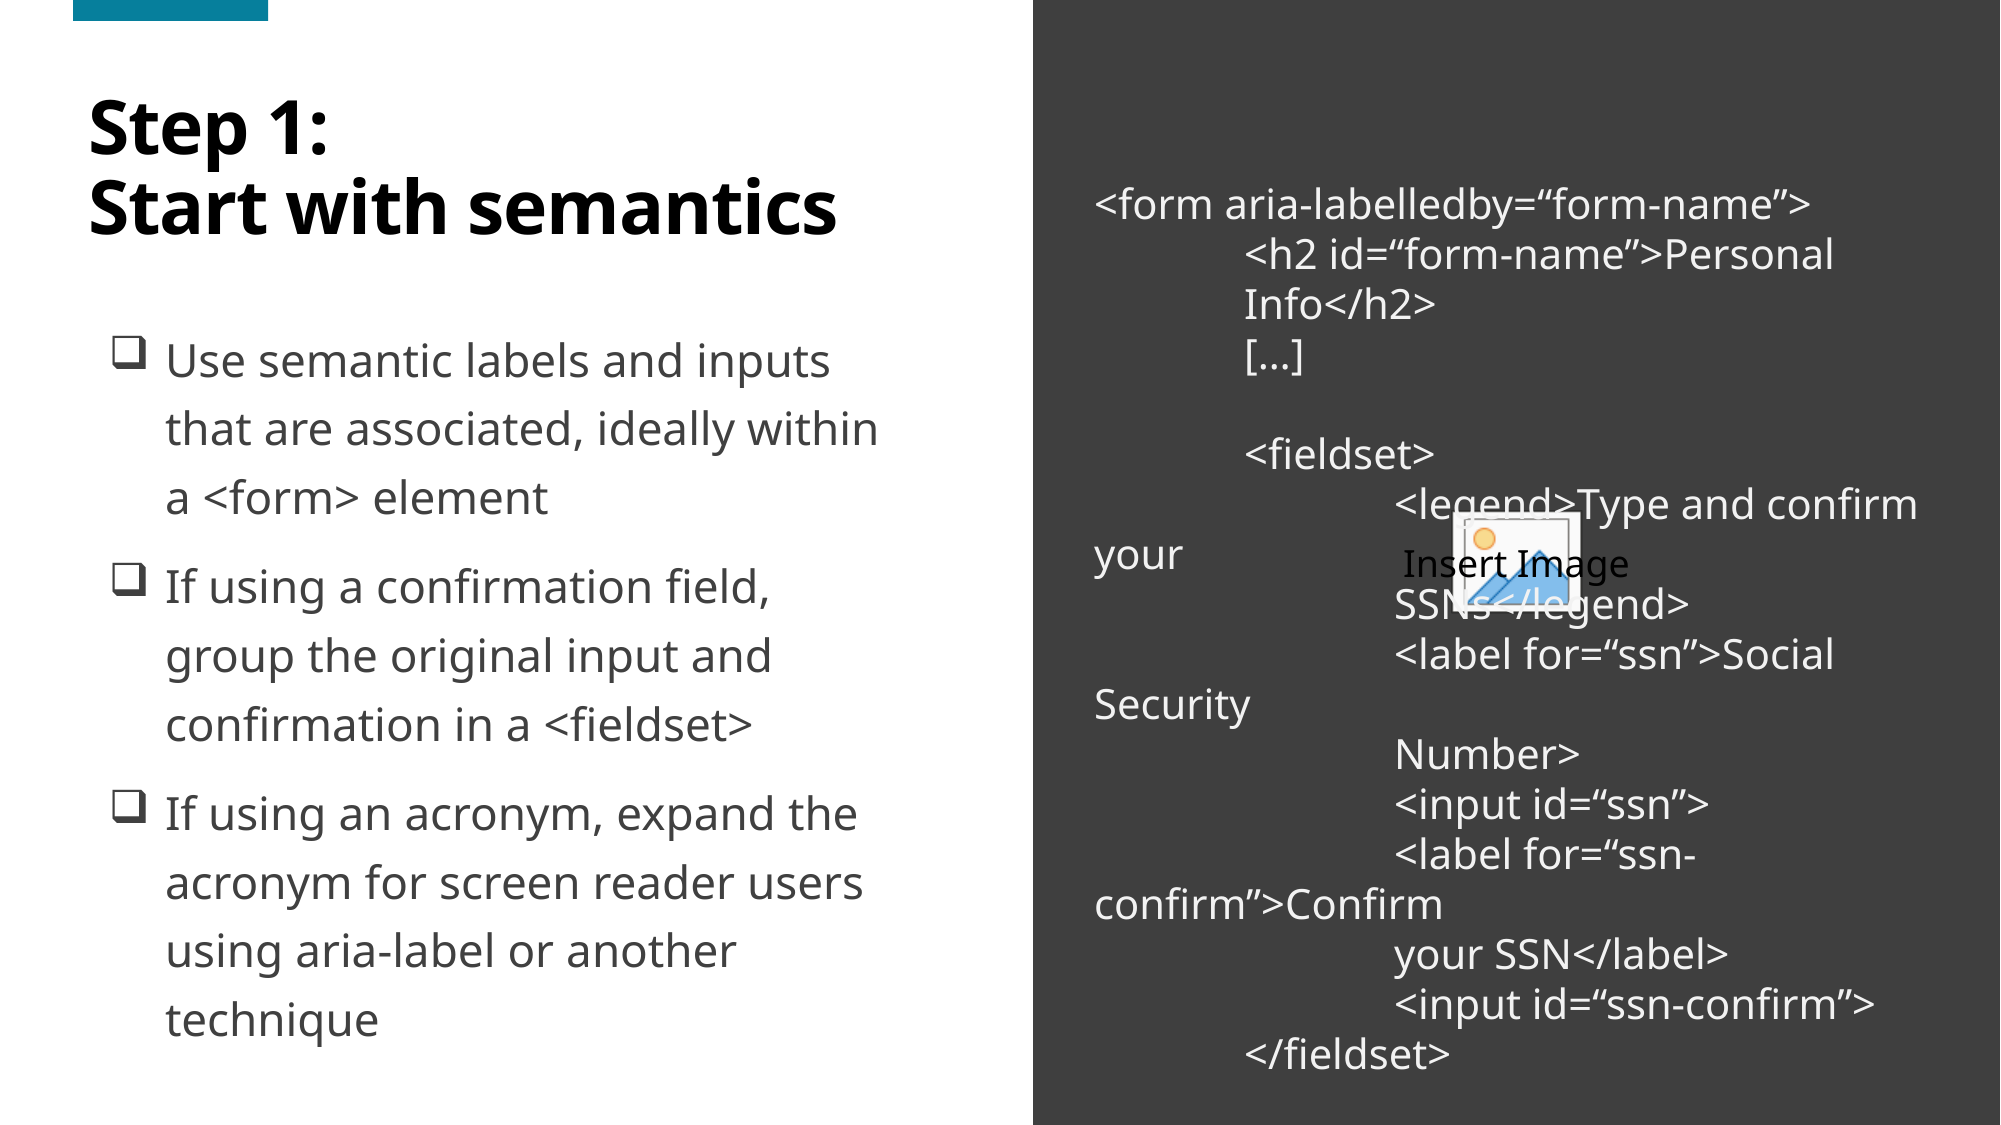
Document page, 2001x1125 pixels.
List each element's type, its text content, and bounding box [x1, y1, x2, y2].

list Use semantic labels and inputs that are associated, ideally within a <form> element If using a confirmation field, group the original input and confirmation in a <fieldset> If using an acronym, expand the acronym for screen reader users using aria-label or another technique [93, 310, 922, 1086]
title Step 1: Start with semantics [73, 81, 922, 260]
picture [1033, 0, 2000, 1125]
